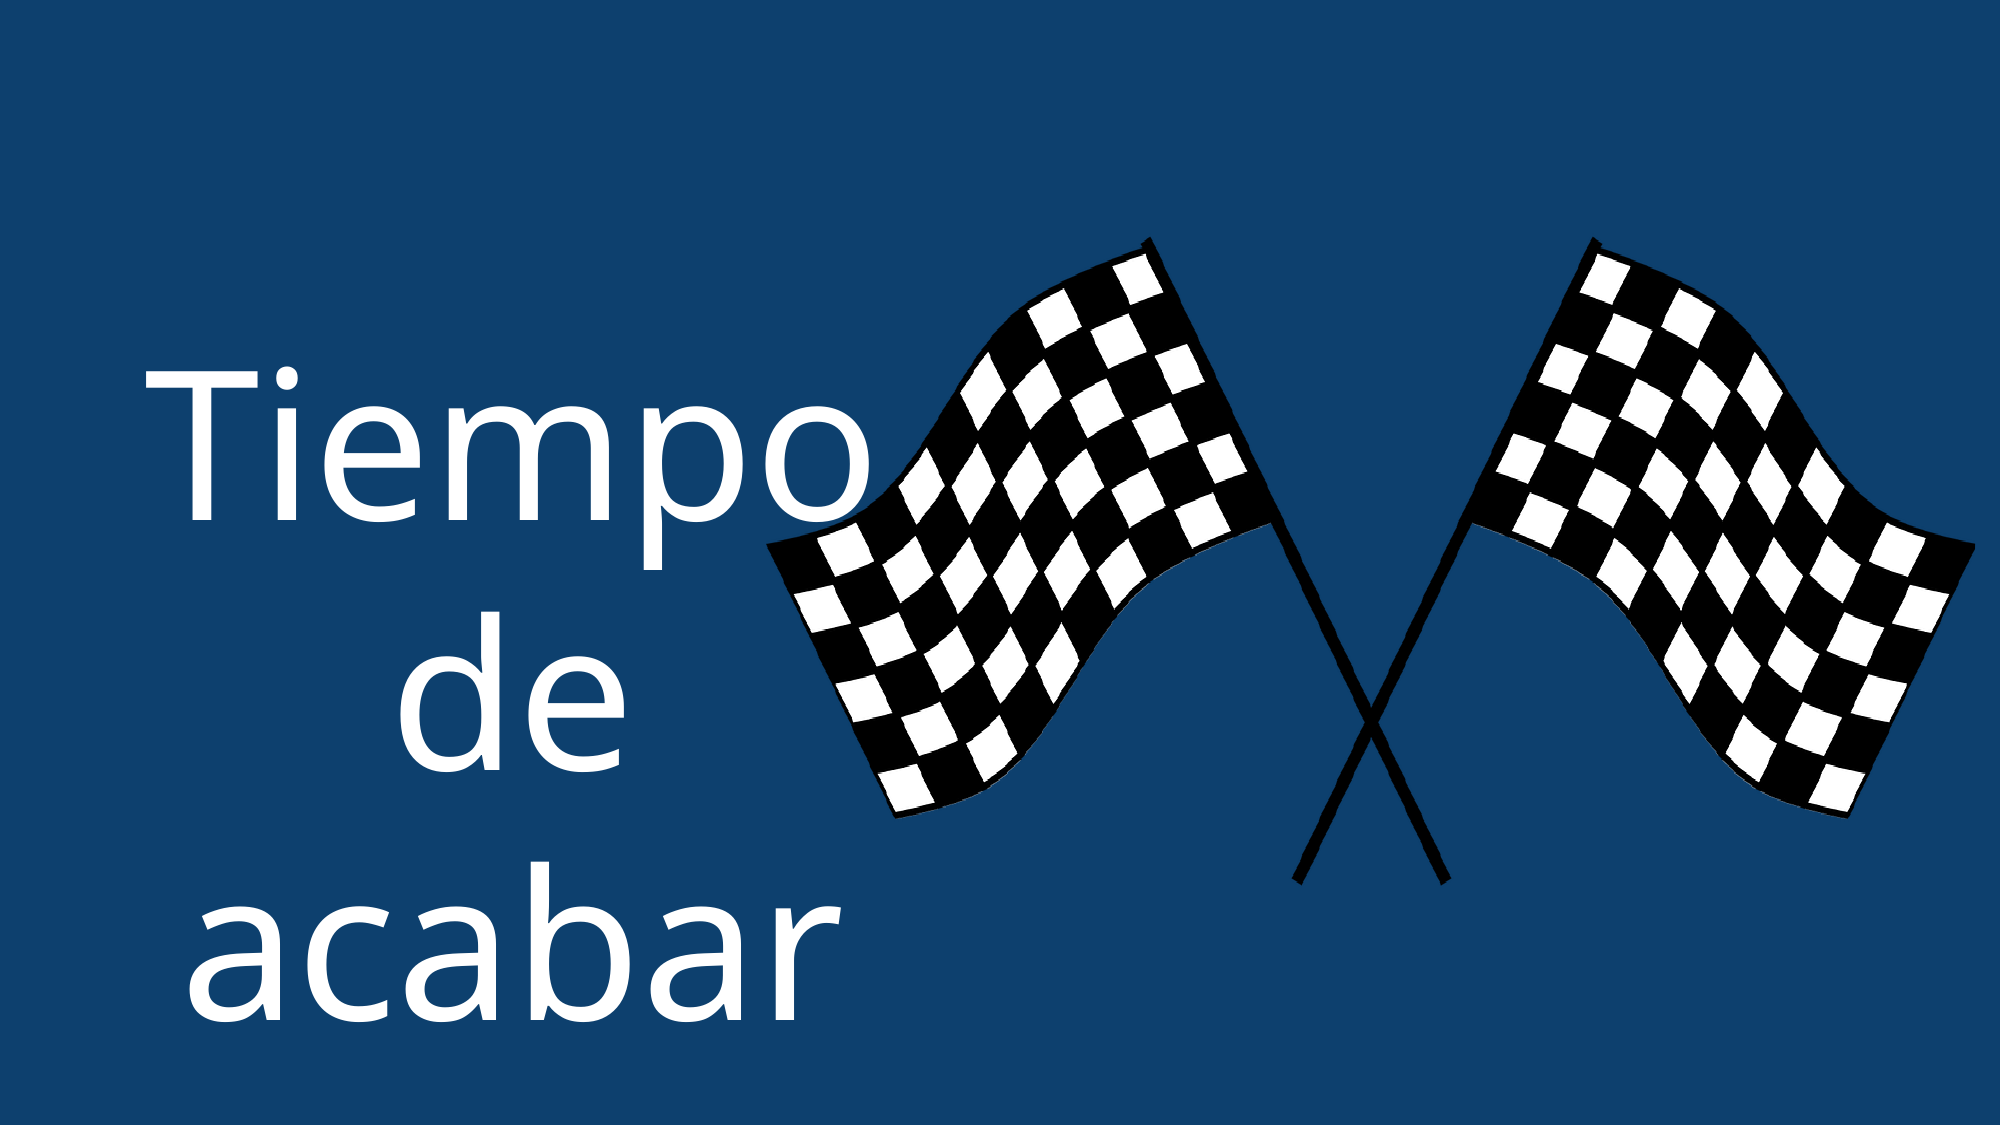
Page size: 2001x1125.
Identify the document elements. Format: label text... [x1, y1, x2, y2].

text_box [766, 187, 1976, 937]
text_box Tiempo de acabar [24, 305, 1000, 1070]
